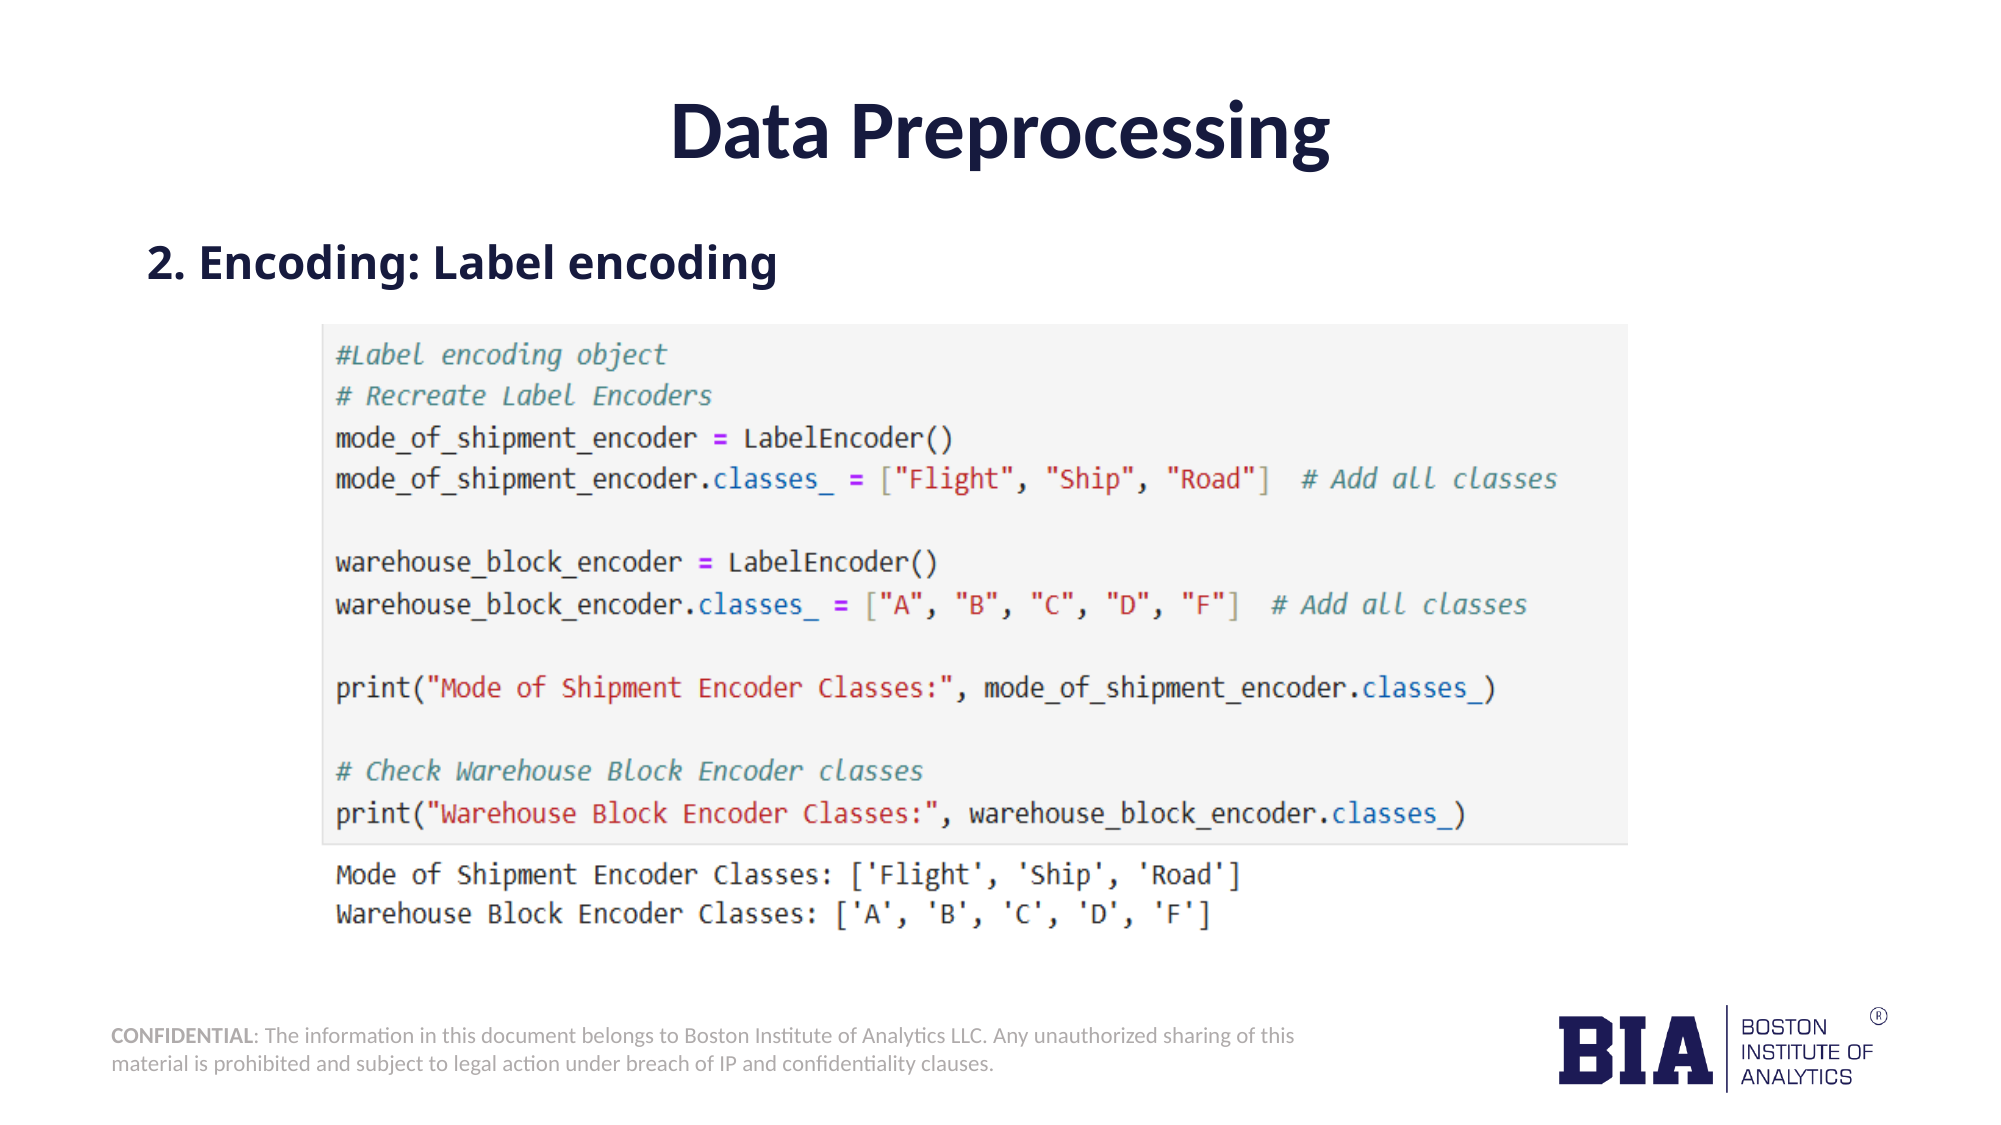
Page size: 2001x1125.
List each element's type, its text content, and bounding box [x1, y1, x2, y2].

text_box Data Preprocessing [83, 80, 1918, 182]
picture [319, 324, 1628, 983]
text_box 2. Encoding: Label encoding [132, 226, 833, 297]
picture [1557, 1003, 1889, 1094]
